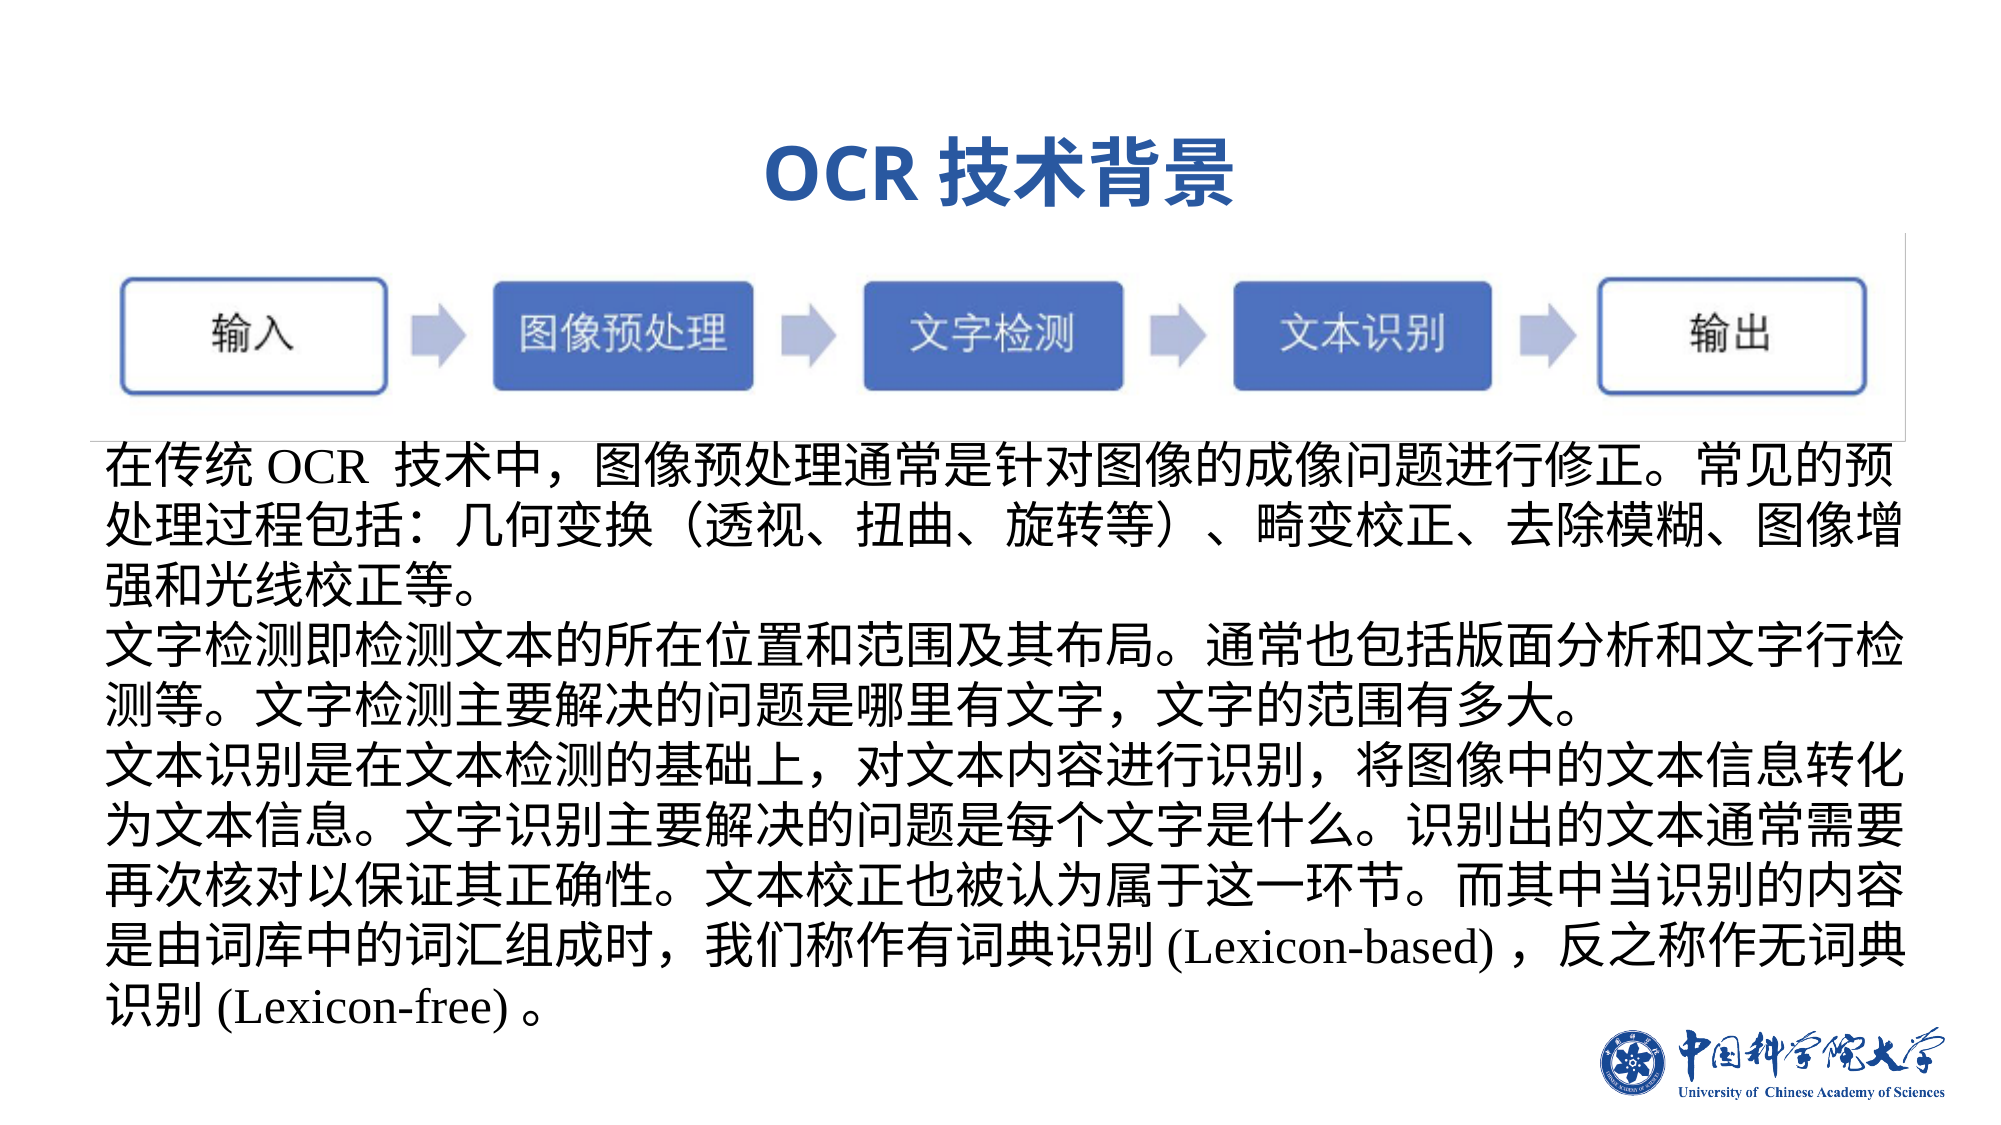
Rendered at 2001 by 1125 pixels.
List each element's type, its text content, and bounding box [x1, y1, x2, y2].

picture [1600, 1027, 1945, 1100]
text_box 在传统OCR 技术中，图像预处理通常是针对图像的成像问题进行修正。常见的预处理过程包括：几何变换（透视、扭曲、旋转等）、畸变校正、去除模糊、图像增强和光线校正等。 文字检测即检测文本的所在位置和范围及其布局。通常也包括版面分析和文字行检测等。文字检测主要解决的问题是哪里有文字，文字的范围有多大。 文本识别是在文本检测的基础上，对文本内容进行识别，将图像中的文本信息转化为文本信息。文字识别主要解决的问题是每个文字是什么。识别出的文本通常需要再次核对以保证其正确性。文本校正也被认为属于这一环节。而其中当识别的内容是由词库中的词汇组成时，我们称作有词典识别(Lexicon-based)，反之称作无词典识别(Lexicon-free)。 [90, 425, 1932, 1041]
picture [90, 233, 1910, 444]
list OCR技术背景 [553, 118, 1447, 233]
